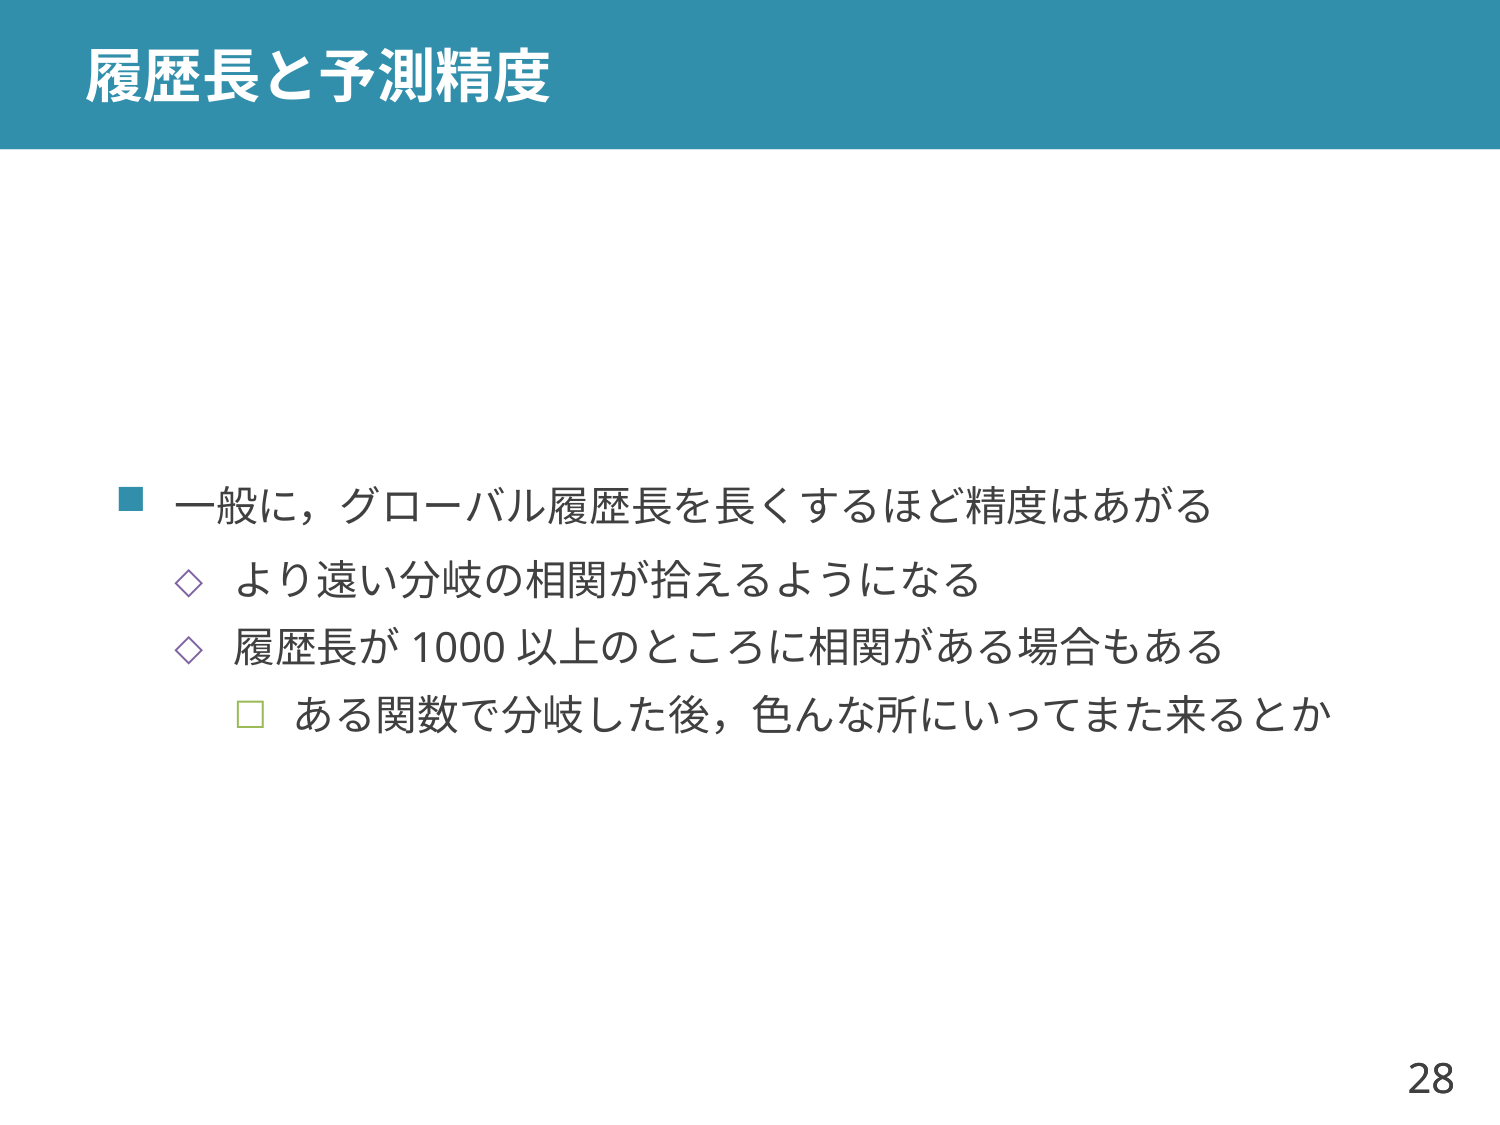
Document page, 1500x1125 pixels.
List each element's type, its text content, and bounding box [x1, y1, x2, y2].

title 履歴長と予測精度 [70, 0, 1500, 150]
list 一般に，グローバル履歴長を長くするほど精度はあがる より遠い分岐の相関が拾えるようになる 履歴長が1000以上のところに相関がある場合もある ある関数で分岐した後，色んな所にいってまた来るとか [100, 178, 1459, 1036]
